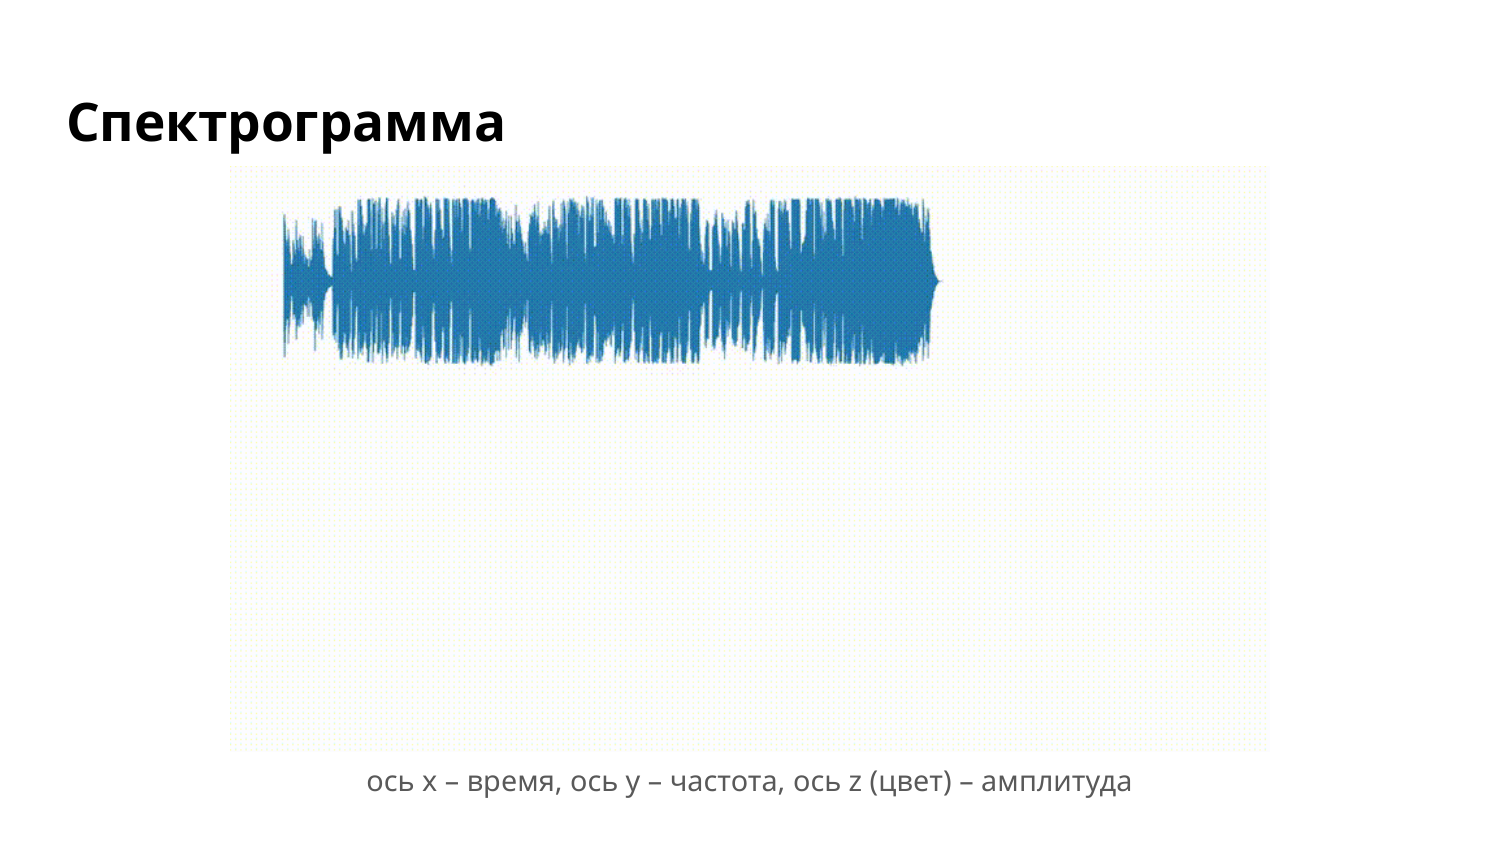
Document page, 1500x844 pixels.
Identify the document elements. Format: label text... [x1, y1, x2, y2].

title Спектрограмма [51, 72, 1449, 167]
picture [230, 166, 1270, 752]
list ось x – время, ось y – частота, ось z (цвет) – амплитуда [51, 742, 1449, 812]
